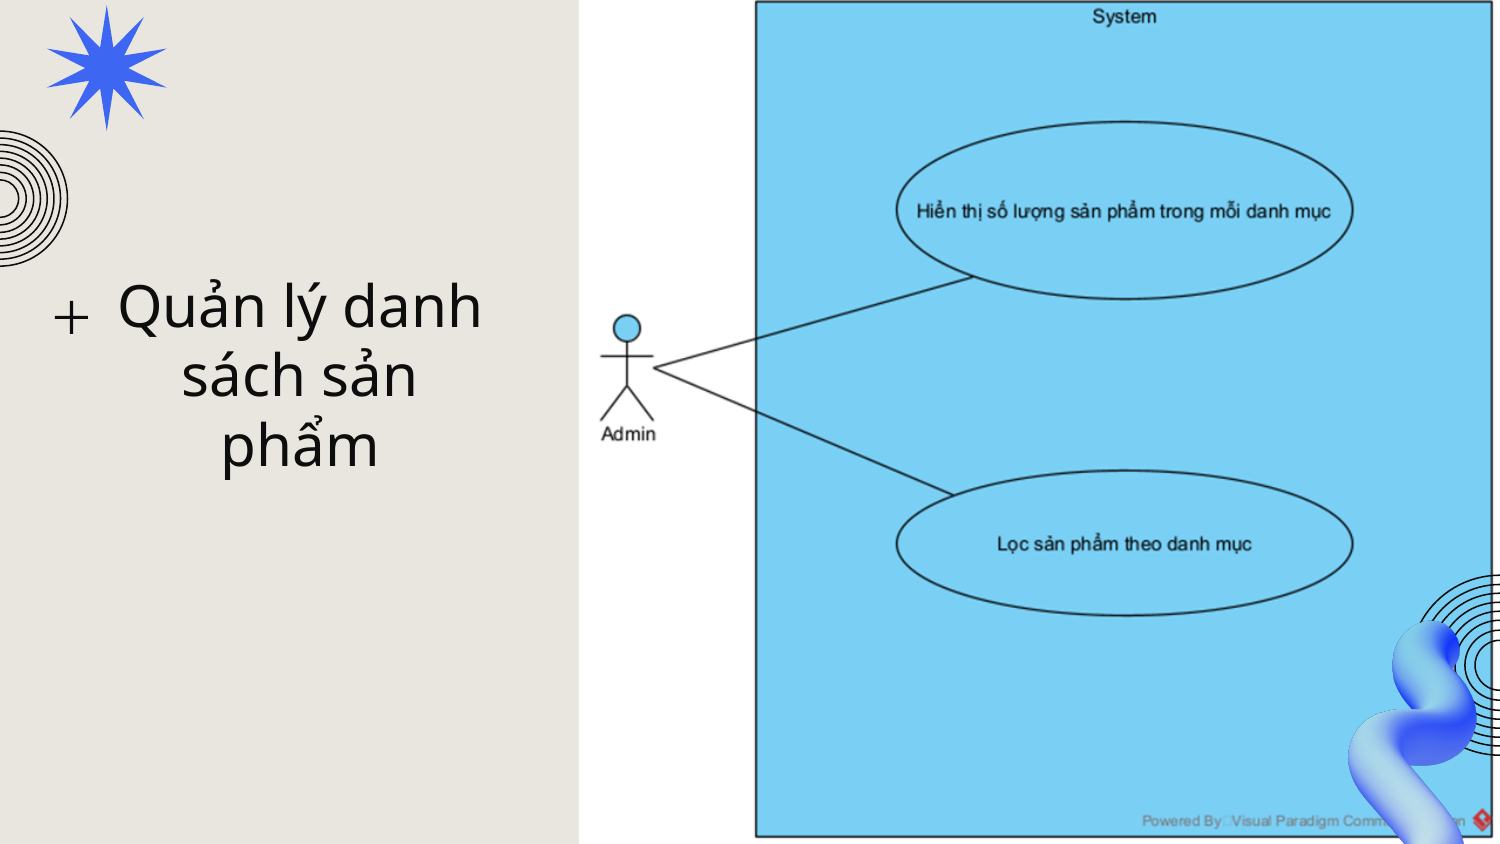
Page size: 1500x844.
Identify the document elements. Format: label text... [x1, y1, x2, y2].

title Quản lý danh sách sản phẩm [84, 311, 516, 494]
picture [578, 0, 1500, 844]
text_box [1151, 574, 1500, 844]
